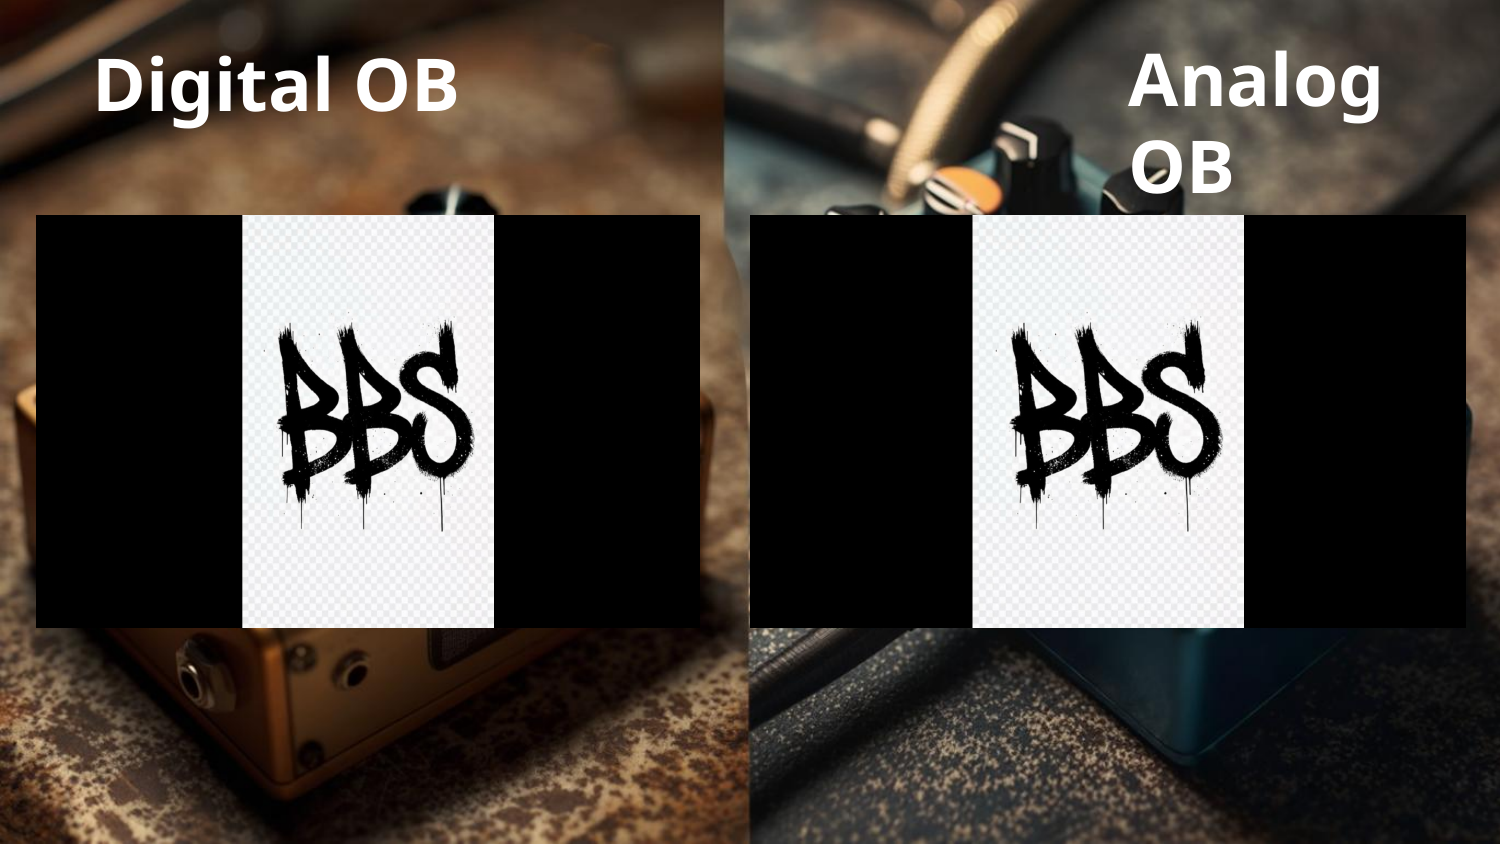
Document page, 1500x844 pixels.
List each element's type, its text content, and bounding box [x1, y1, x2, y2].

text_box Digital OB [77, 24, 538, 147]
text_box Analog OB [1113, 18, 1442, 153]
picture [0, 0, 1500, 844]
